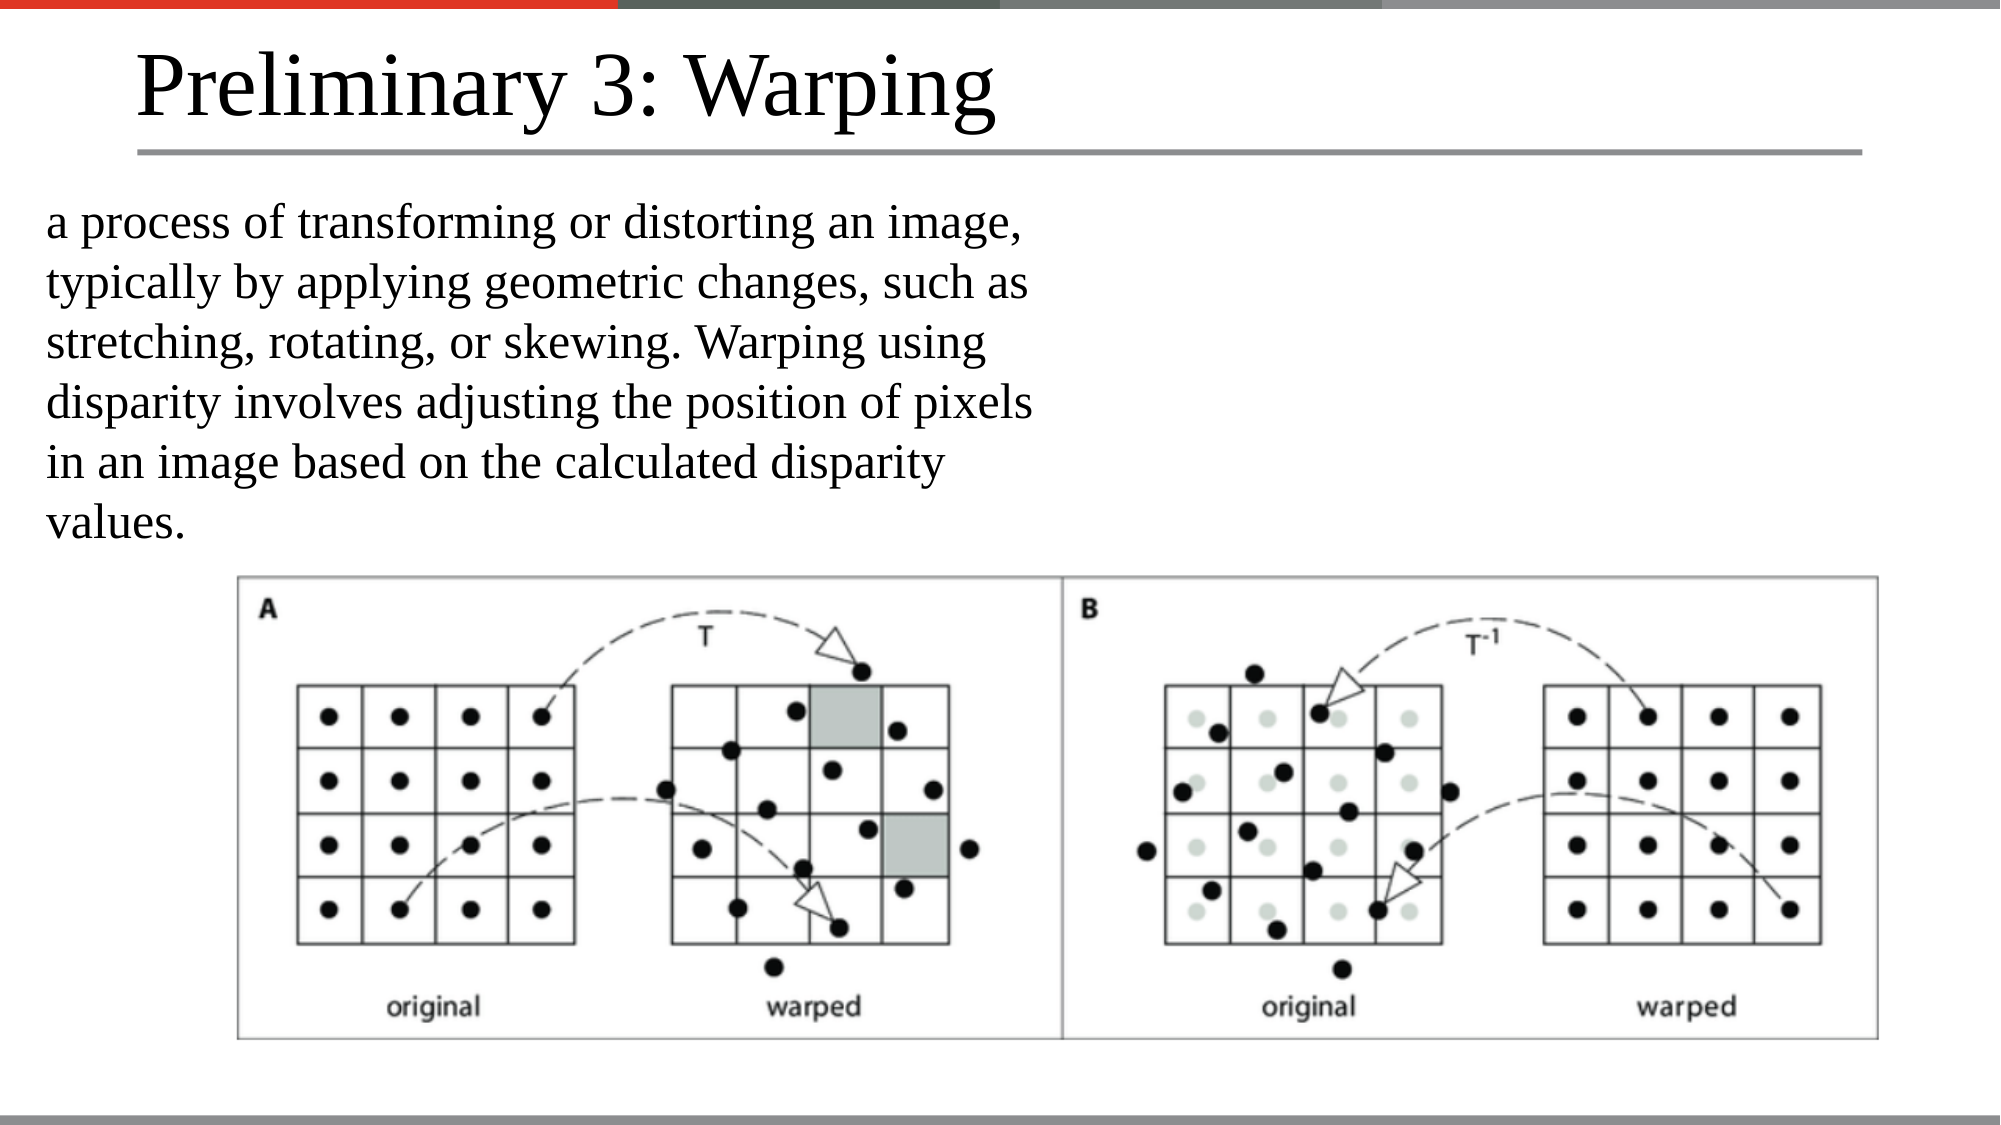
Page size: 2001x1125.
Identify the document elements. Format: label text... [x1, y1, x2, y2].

text_box a process of transforming or distorting an image, typically by applying geometric changes, such as stretching, rotating, or skewing. Warping using disparity involves adjusting the position of pixels in an image based on the calculated disparity values. [31, 181, 1052, 557]
picture [231, 559, 1890, 1055]
text_box Preliminary 3: Warping [120, 16, 2000, 142]
